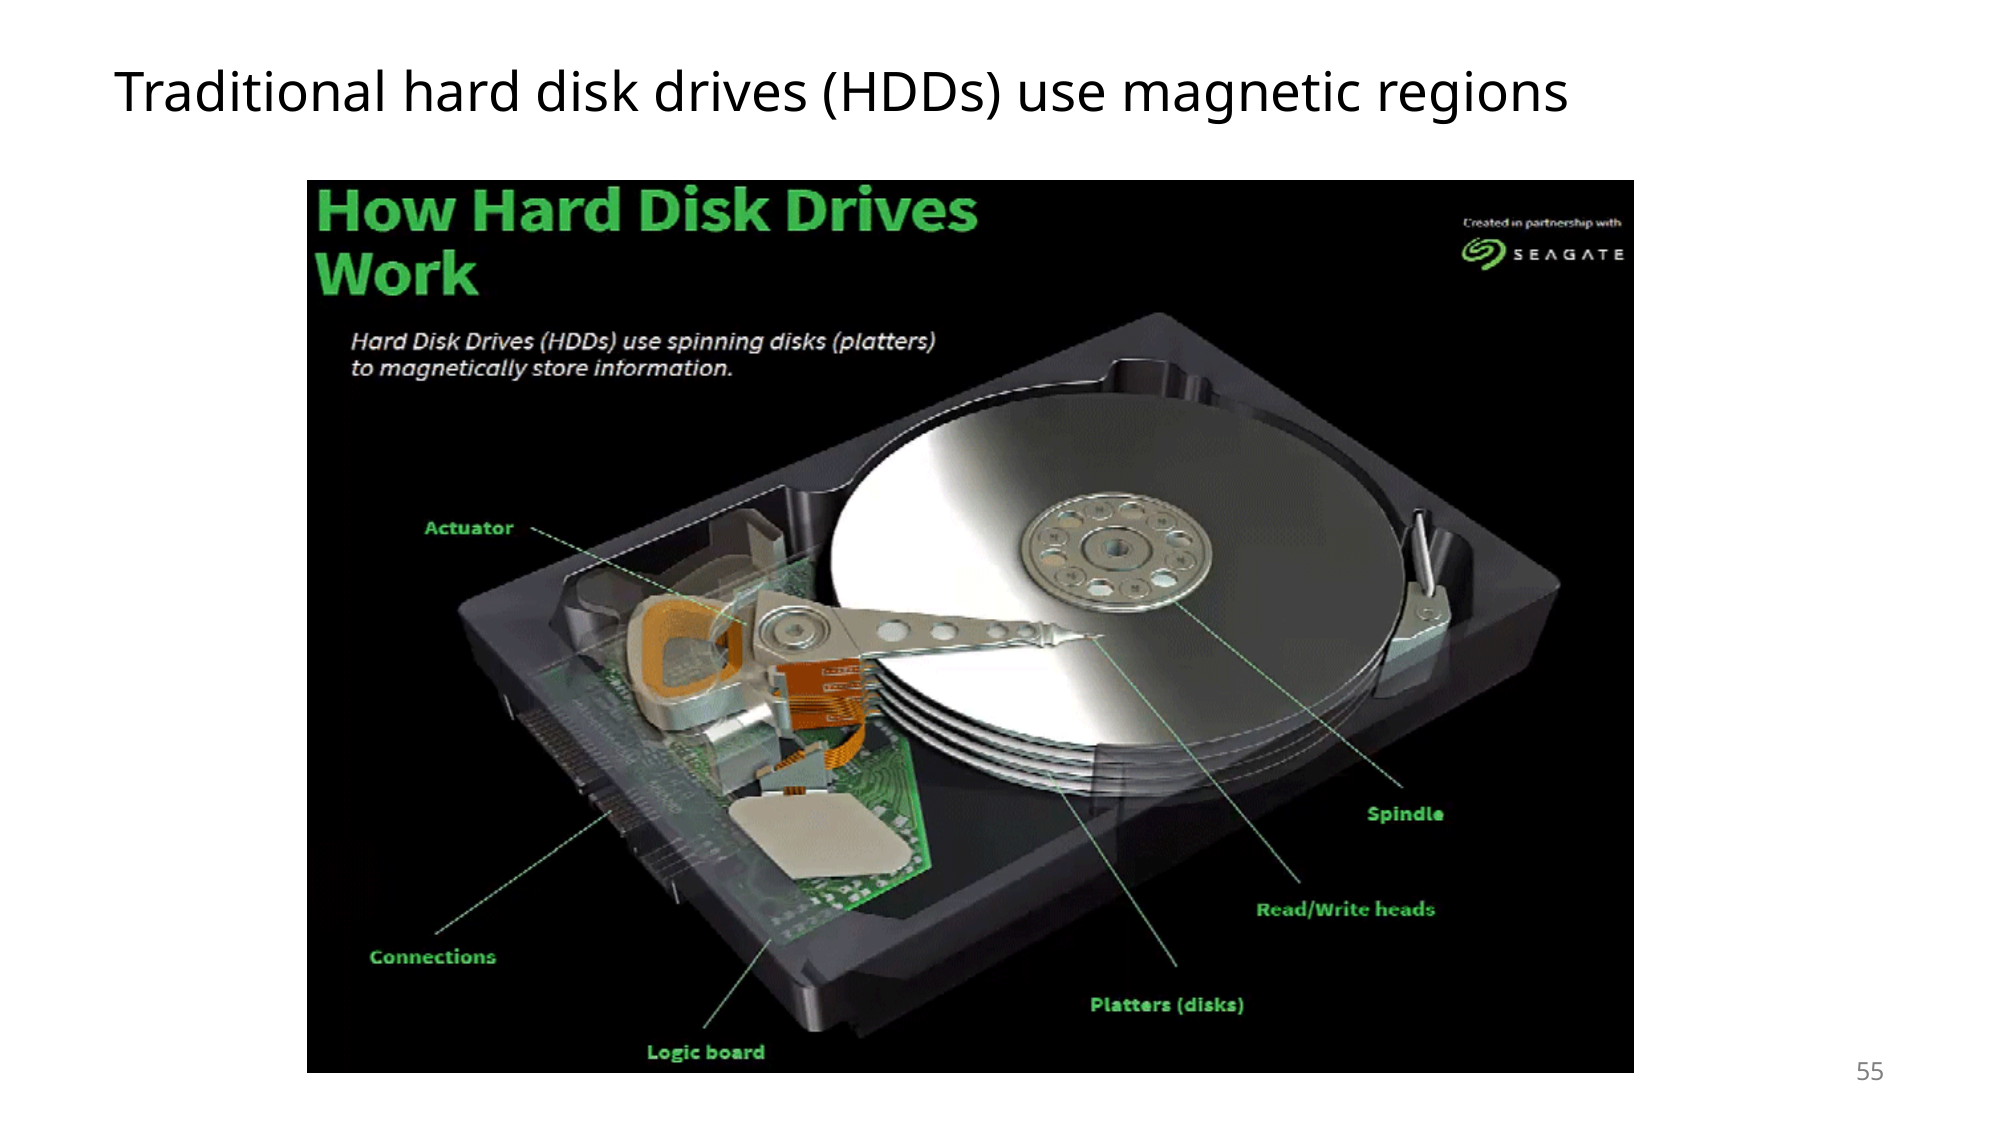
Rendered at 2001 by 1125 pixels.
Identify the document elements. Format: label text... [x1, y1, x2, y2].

title Traditional hard disk drives (HDDs) use magnetic regions [99, 37, 1900, 150]
slide_number 55 [1749, 1042, 1900, 1103]
picture [307, 180, 1634, 1073]
